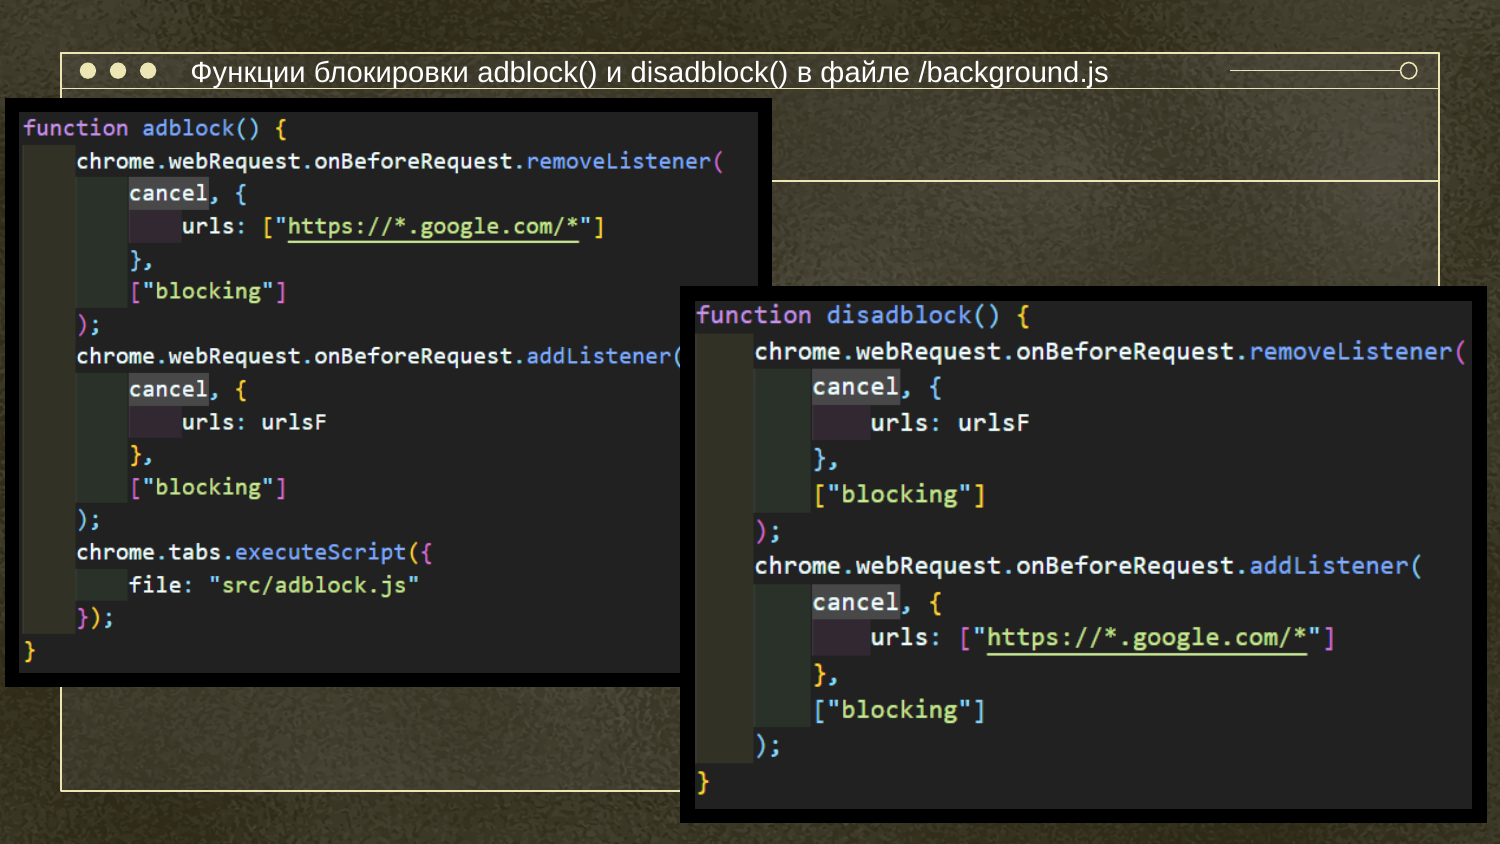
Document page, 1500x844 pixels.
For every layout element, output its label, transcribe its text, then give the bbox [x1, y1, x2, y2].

picture [19, 111, 1473, 809]
text_box Функции блокировки adblock() и disadblock() в файле /background.js [175, 45, 1125, 96]
